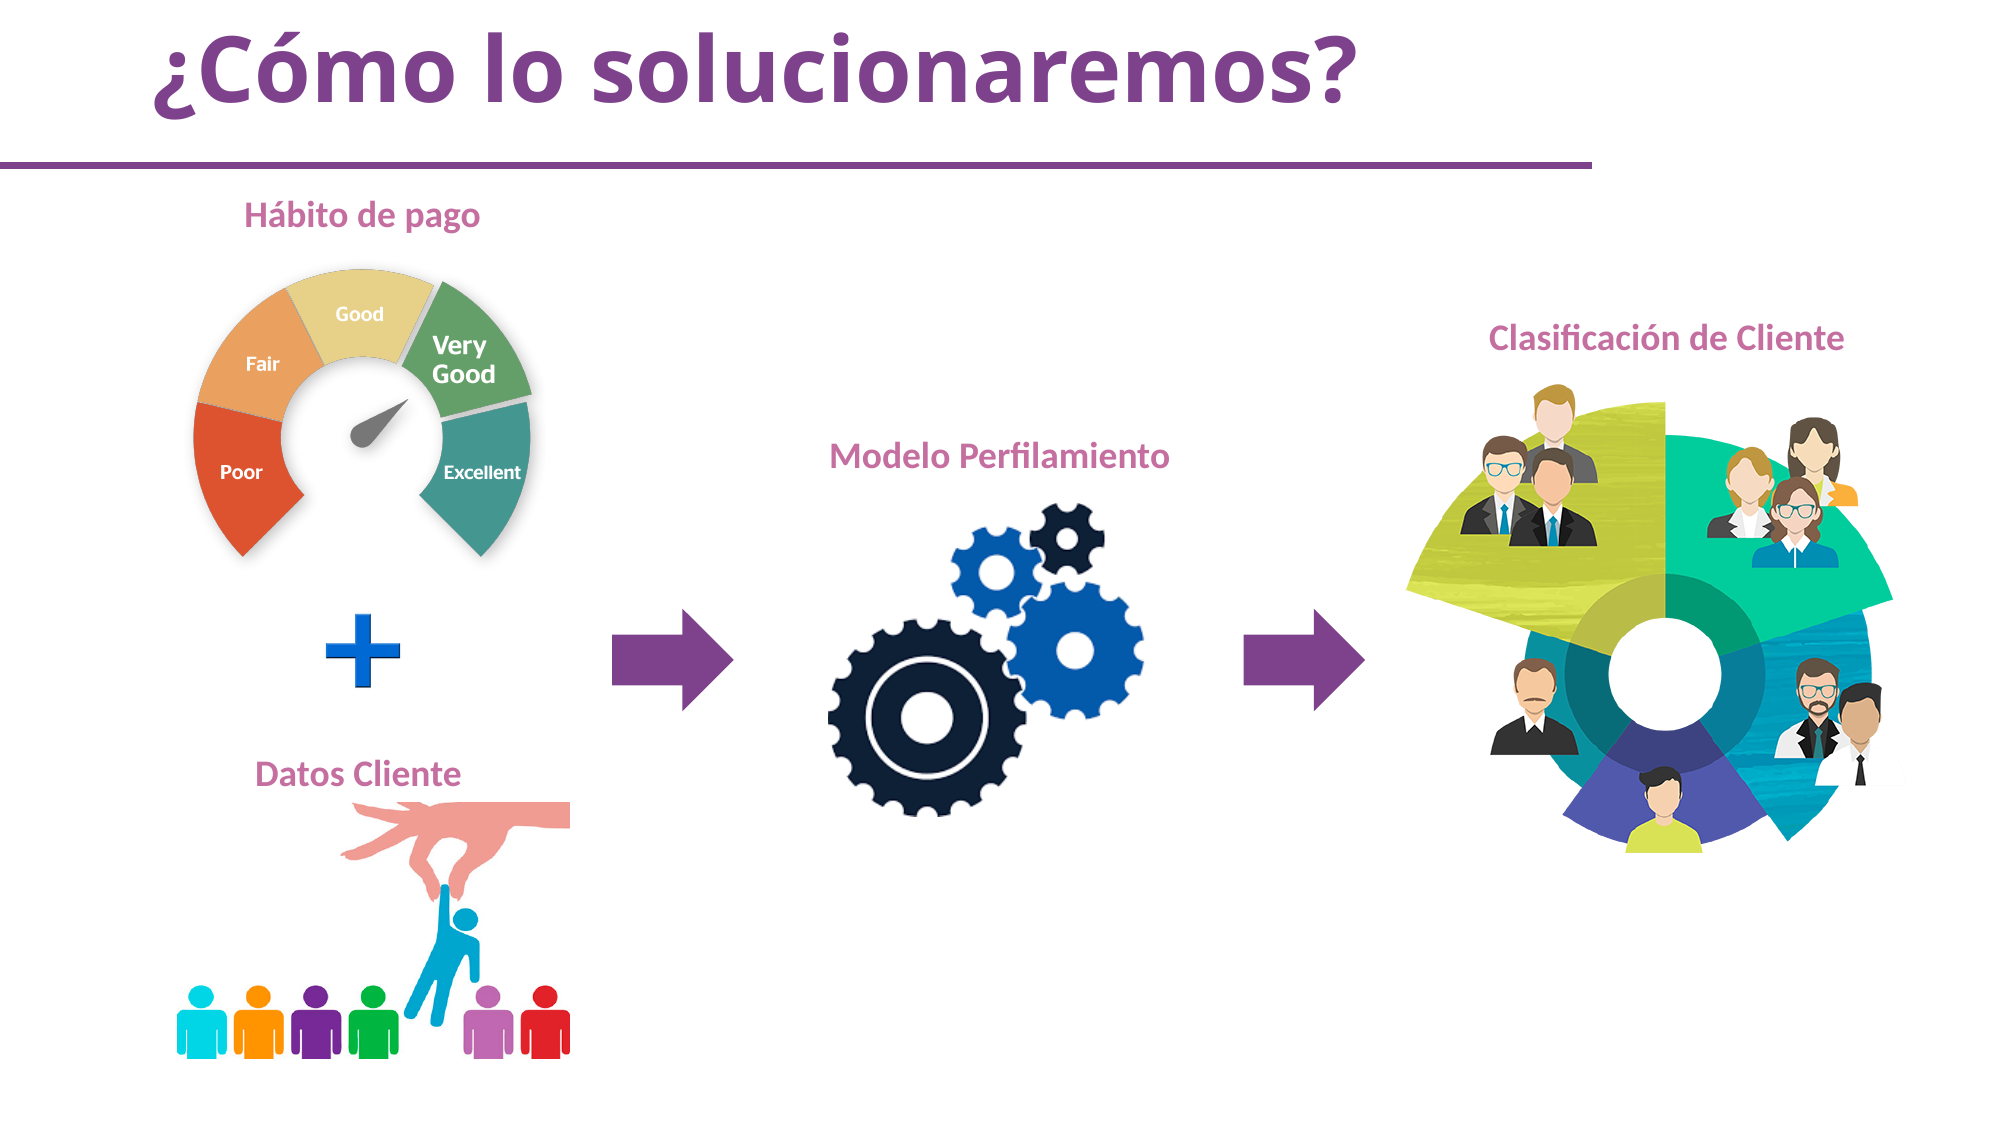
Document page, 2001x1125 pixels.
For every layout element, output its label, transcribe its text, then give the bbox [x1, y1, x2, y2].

picture [1404, 383, 1906, 853]
picture [828, 503, 1172, 817]
text_box [1243, 608, 1366, 712]
picture [323, 611, 403, 690]
text_box [612, 608, 734, 712]
picture [177, 802, 570, 1059]
text_box Clasificación de Cliente [1437, 305, 1906, 366]
title ¿Cómo lo solucionaremos? [137, 14, 1863, 131]
picture [179, 240, 546, 586]
text_box Hábito de pago [220, 182, 506, 240]
text_box Datos Cliente [220, 741, 506, 802]
text_box Modelo Perfilamiento [813, 423, 1187, 484]
